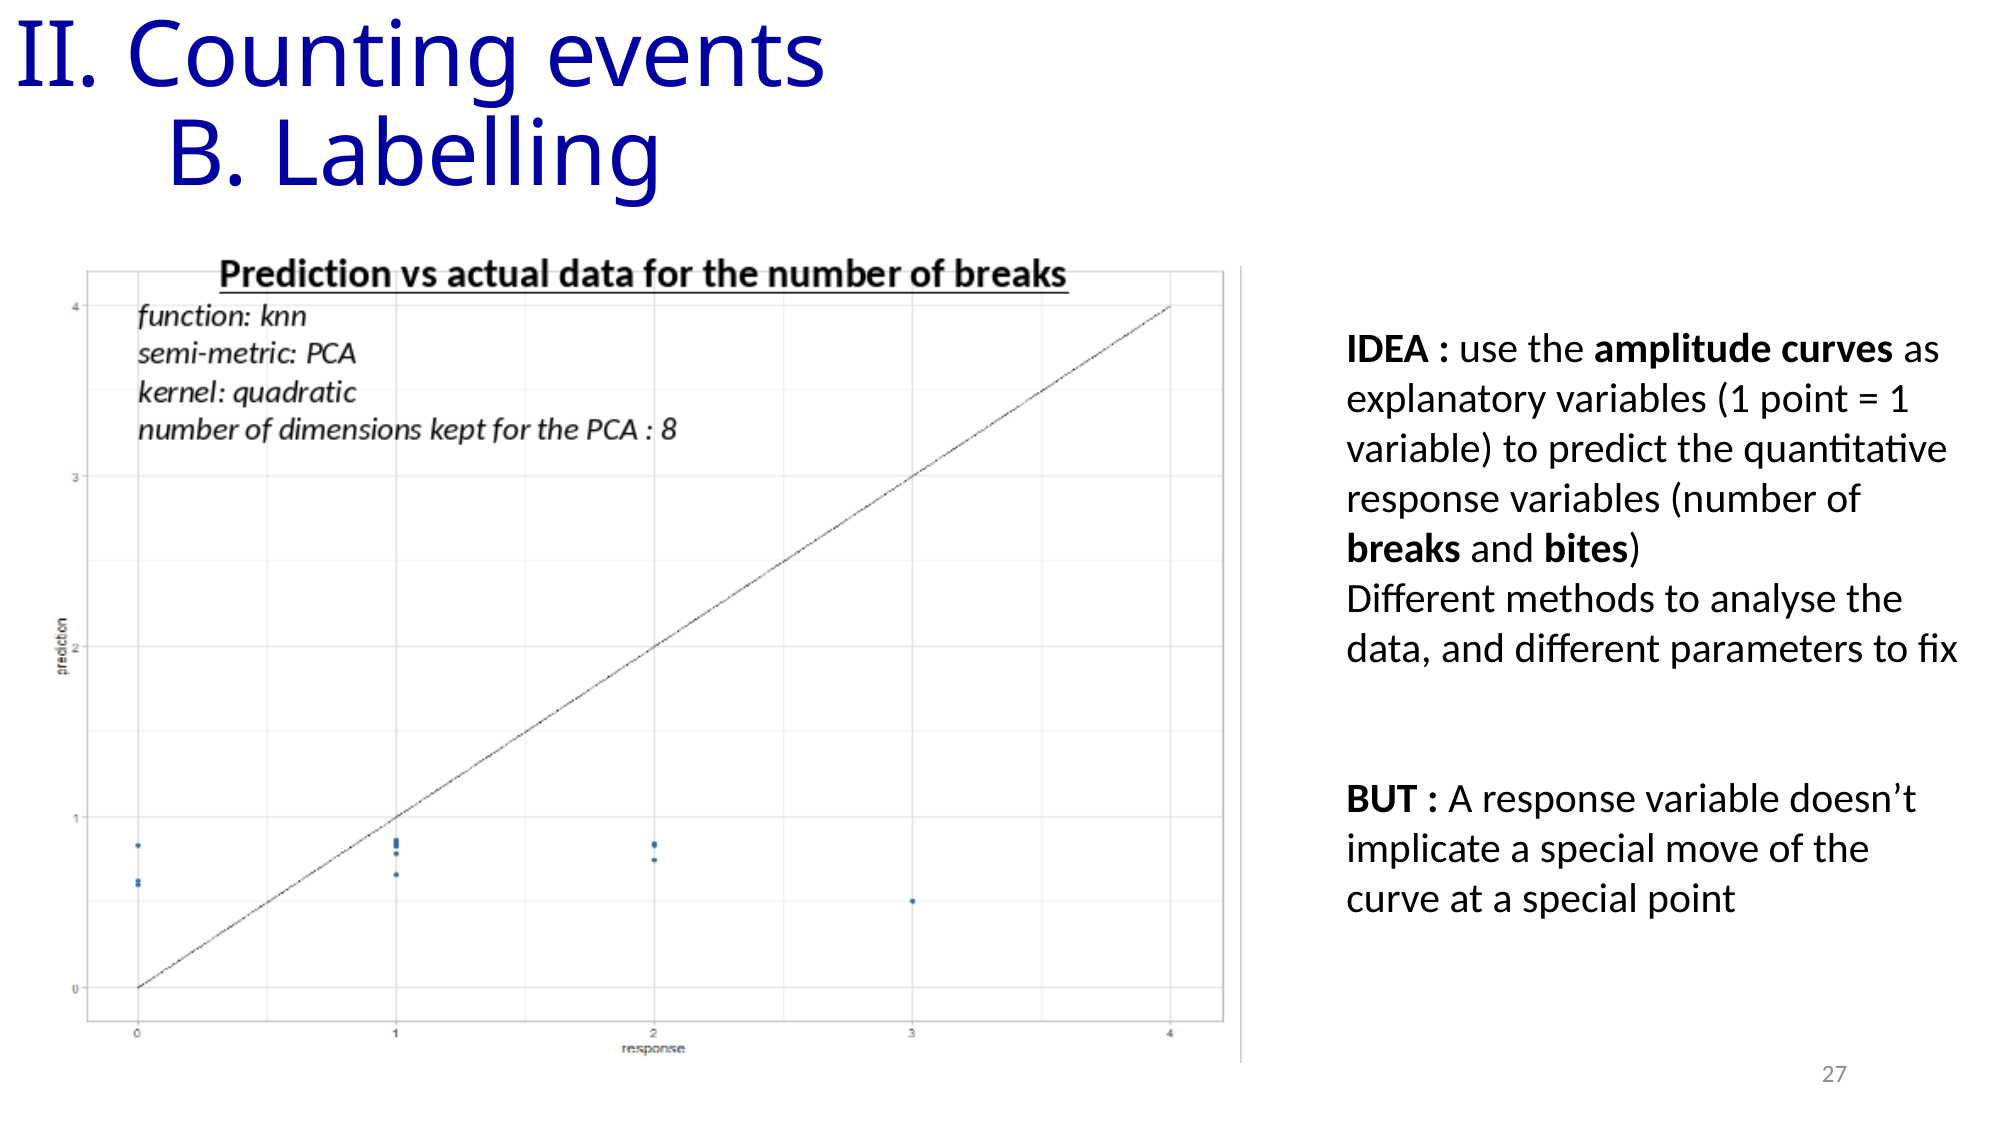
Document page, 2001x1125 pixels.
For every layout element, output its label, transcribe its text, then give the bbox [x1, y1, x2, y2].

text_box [46, 242, 1243, 1063]
title II. Counting events B. Labelling [0, 0, 2000, 218]
text_box IDEA : use the amplitude curves as explanatory variables (1 point = 1 variable) to predict the quantitative response variables (number of breaks and bites) Different methods to analyse the data, and different parameters to fix BUT : A response variable doesn’t implicate a special move of the curve at a special point [1331, 313, 1975, 929]
slide_number 27 [1412, 1042, 1863, 1103]
